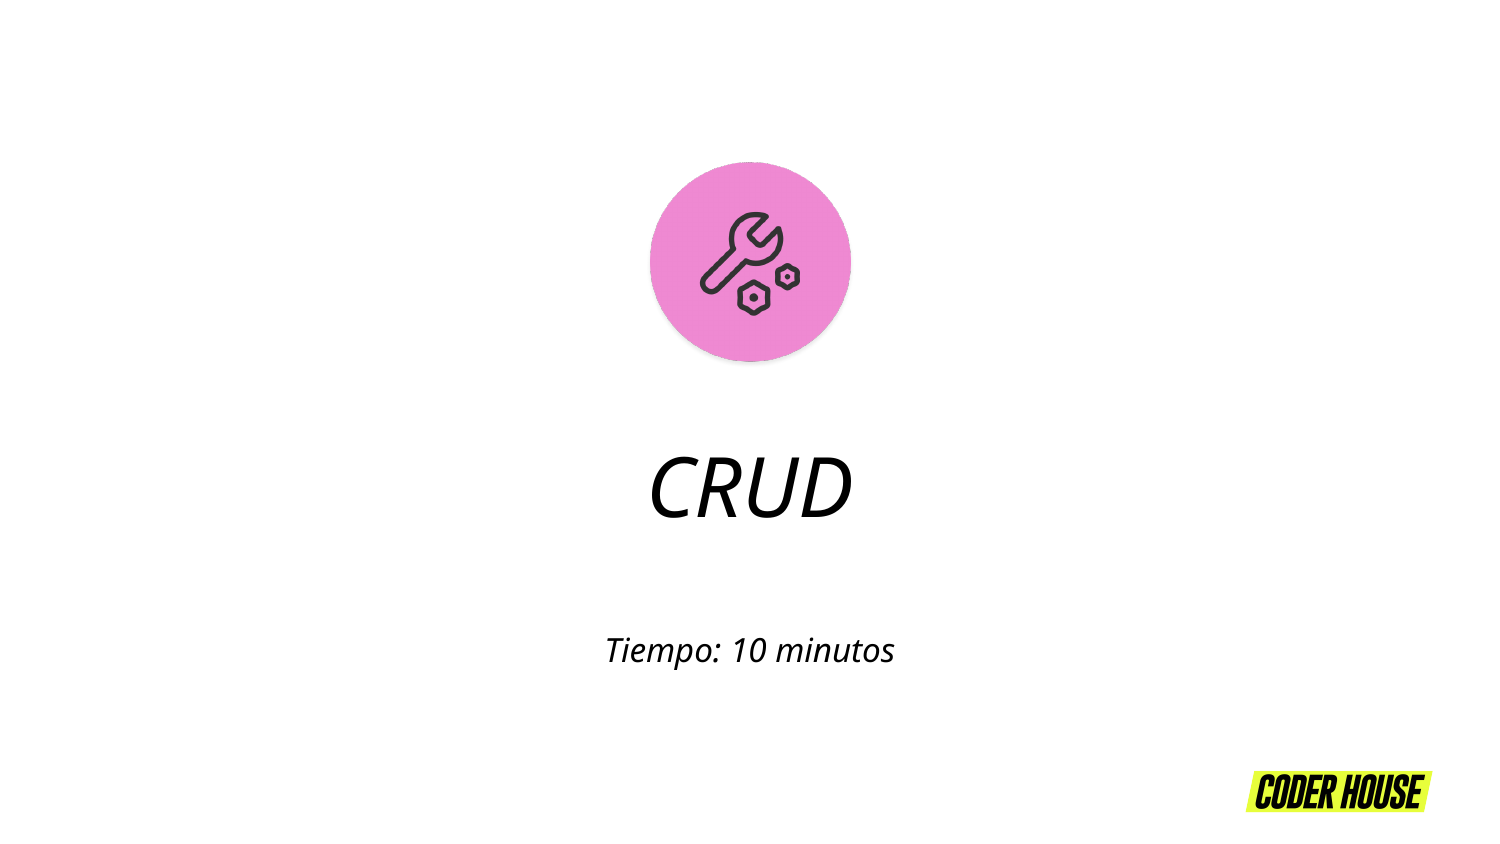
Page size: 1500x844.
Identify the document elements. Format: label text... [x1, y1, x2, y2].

picture [636, 148, 864, 375]
picture [1241, 764, 1437, 819]
text_box CRUD Tiempo: 10 minutos [132, 419, 1368, 749]
